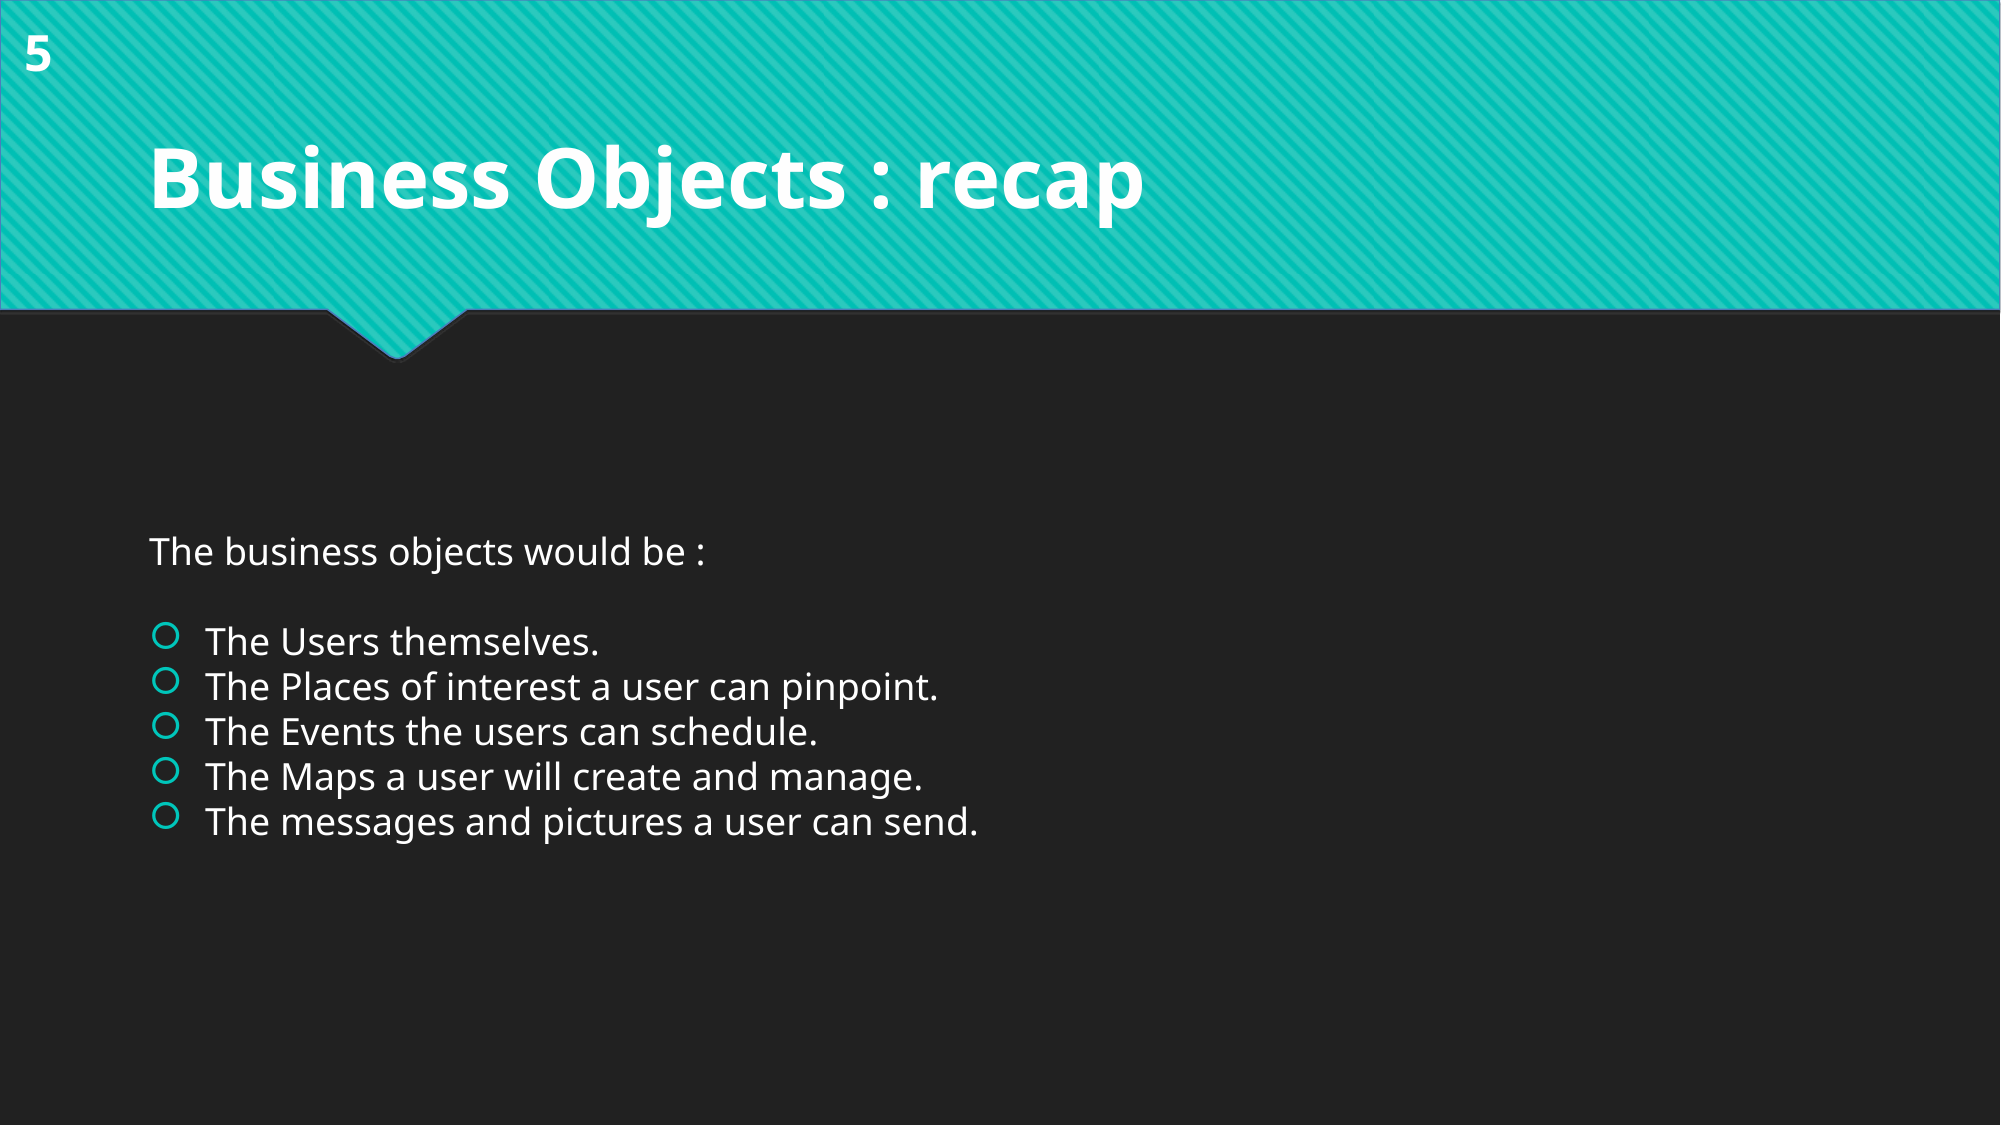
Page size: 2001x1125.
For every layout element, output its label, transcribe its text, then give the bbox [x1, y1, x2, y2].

text_box Business Objects : recap [132, 73, 1867, 233]
picture [1, 1, 1999, 357]
text_box The business objects would be : The Users themselves. The Places of interest a user can pinpoint. The Events the users can schedule. The Maps a user will create and manage. The messages and pictures a user can send. [134, 364, 1866, 961]
text_box 5 [9, 13, 93, 89]
